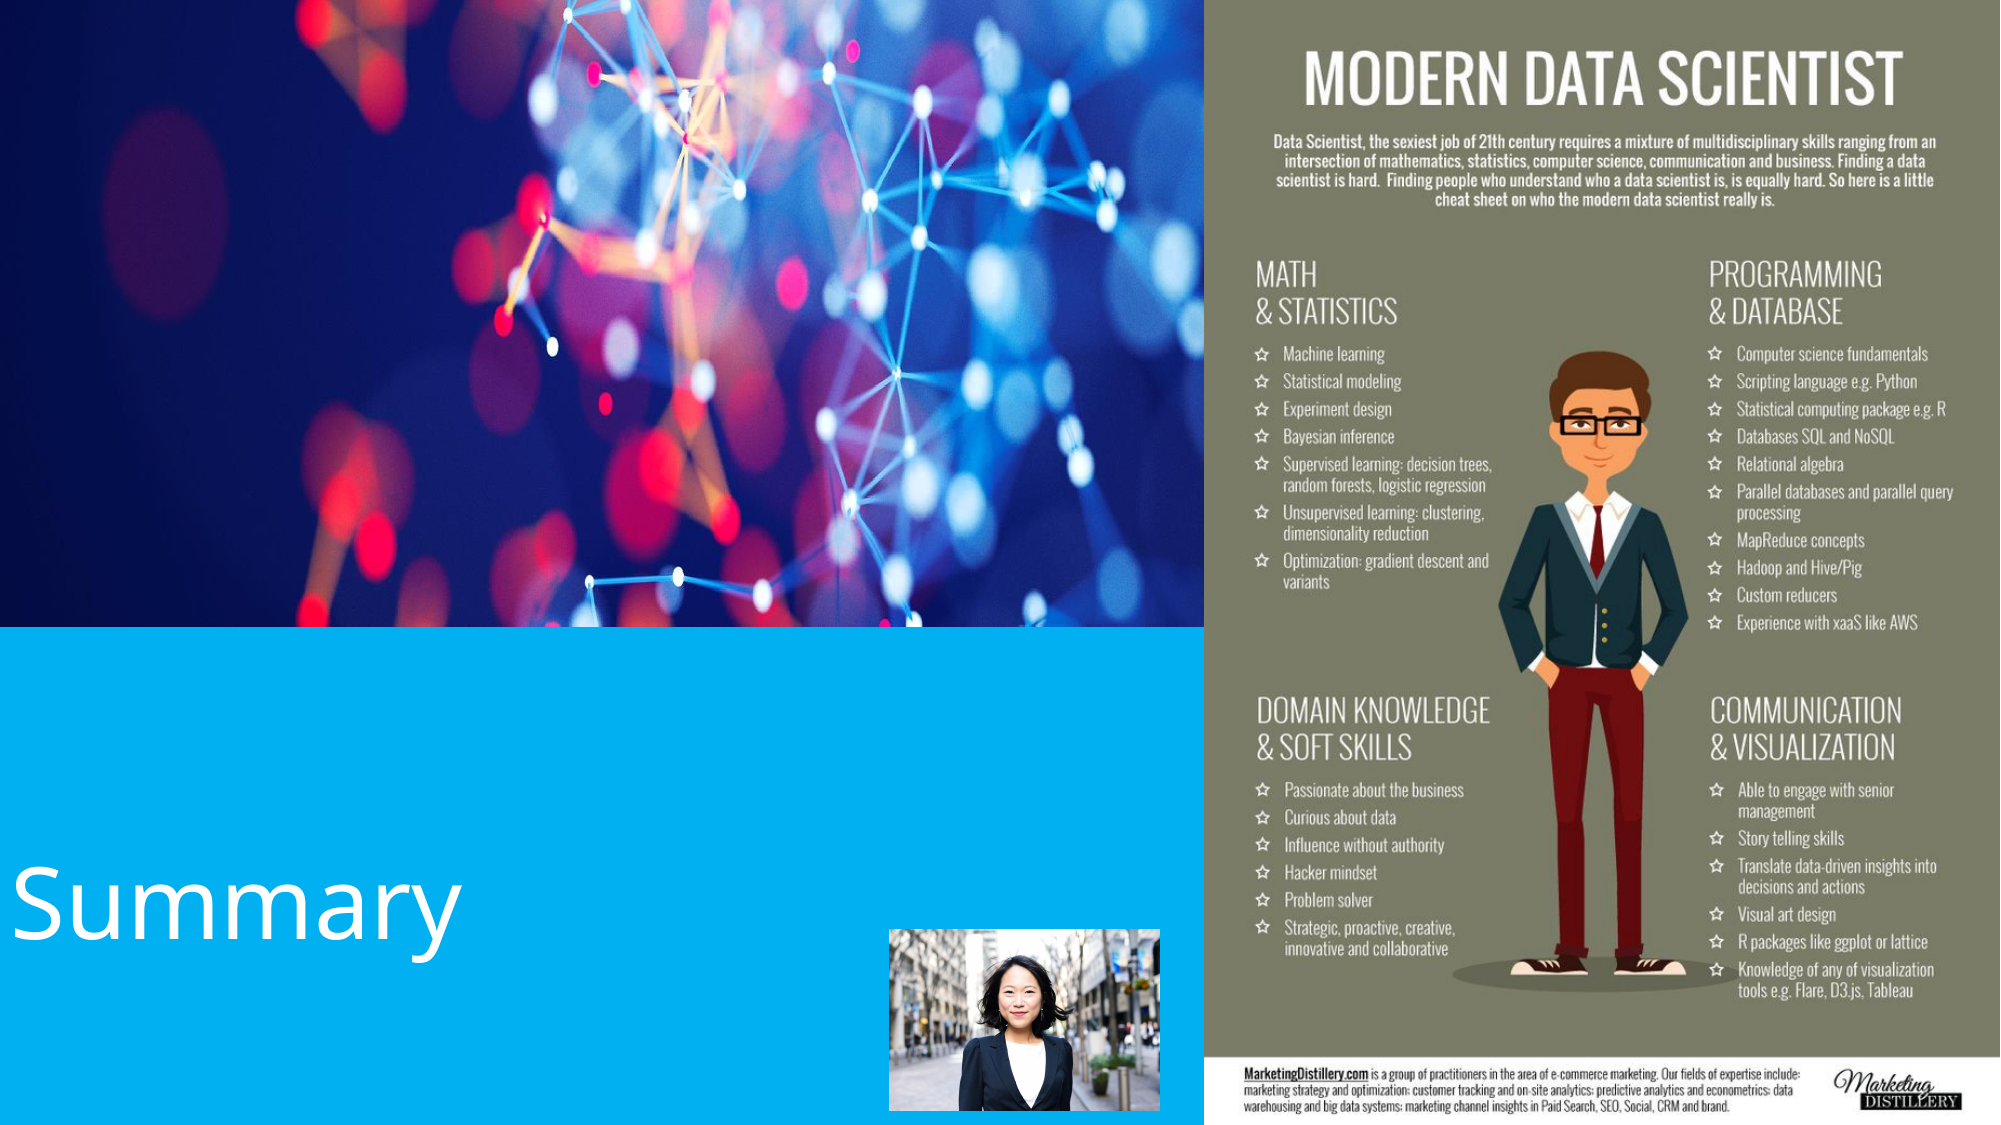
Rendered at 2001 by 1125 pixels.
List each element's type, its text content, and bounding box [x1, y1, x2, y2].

title Summary [10, 853, 749, 1111]
picture [0, 0, 2000, 1125]
picture [890, 930, 1159, 1110]
